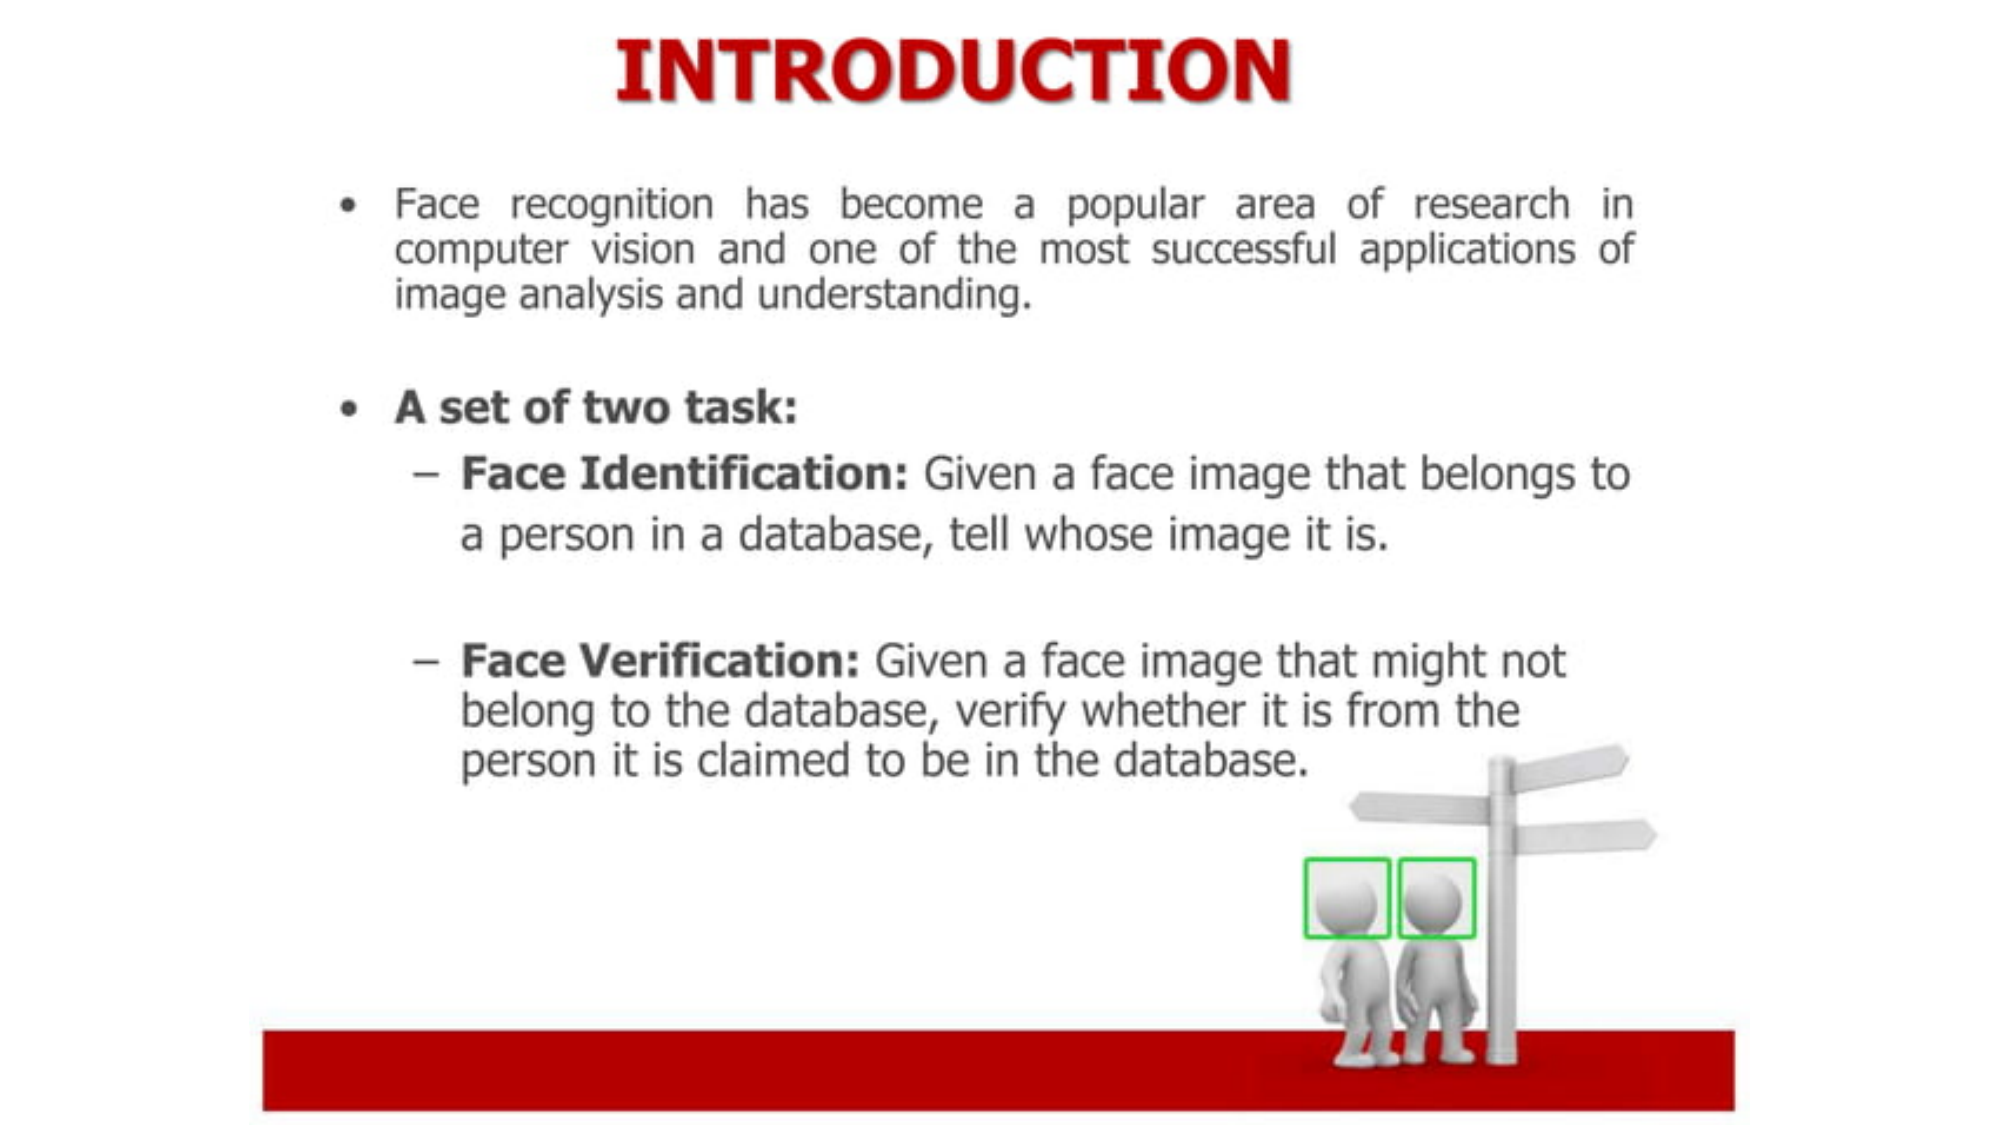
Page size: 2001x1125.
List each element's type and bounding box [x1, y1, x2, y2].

picture [249, 0, 1750, 1125]
